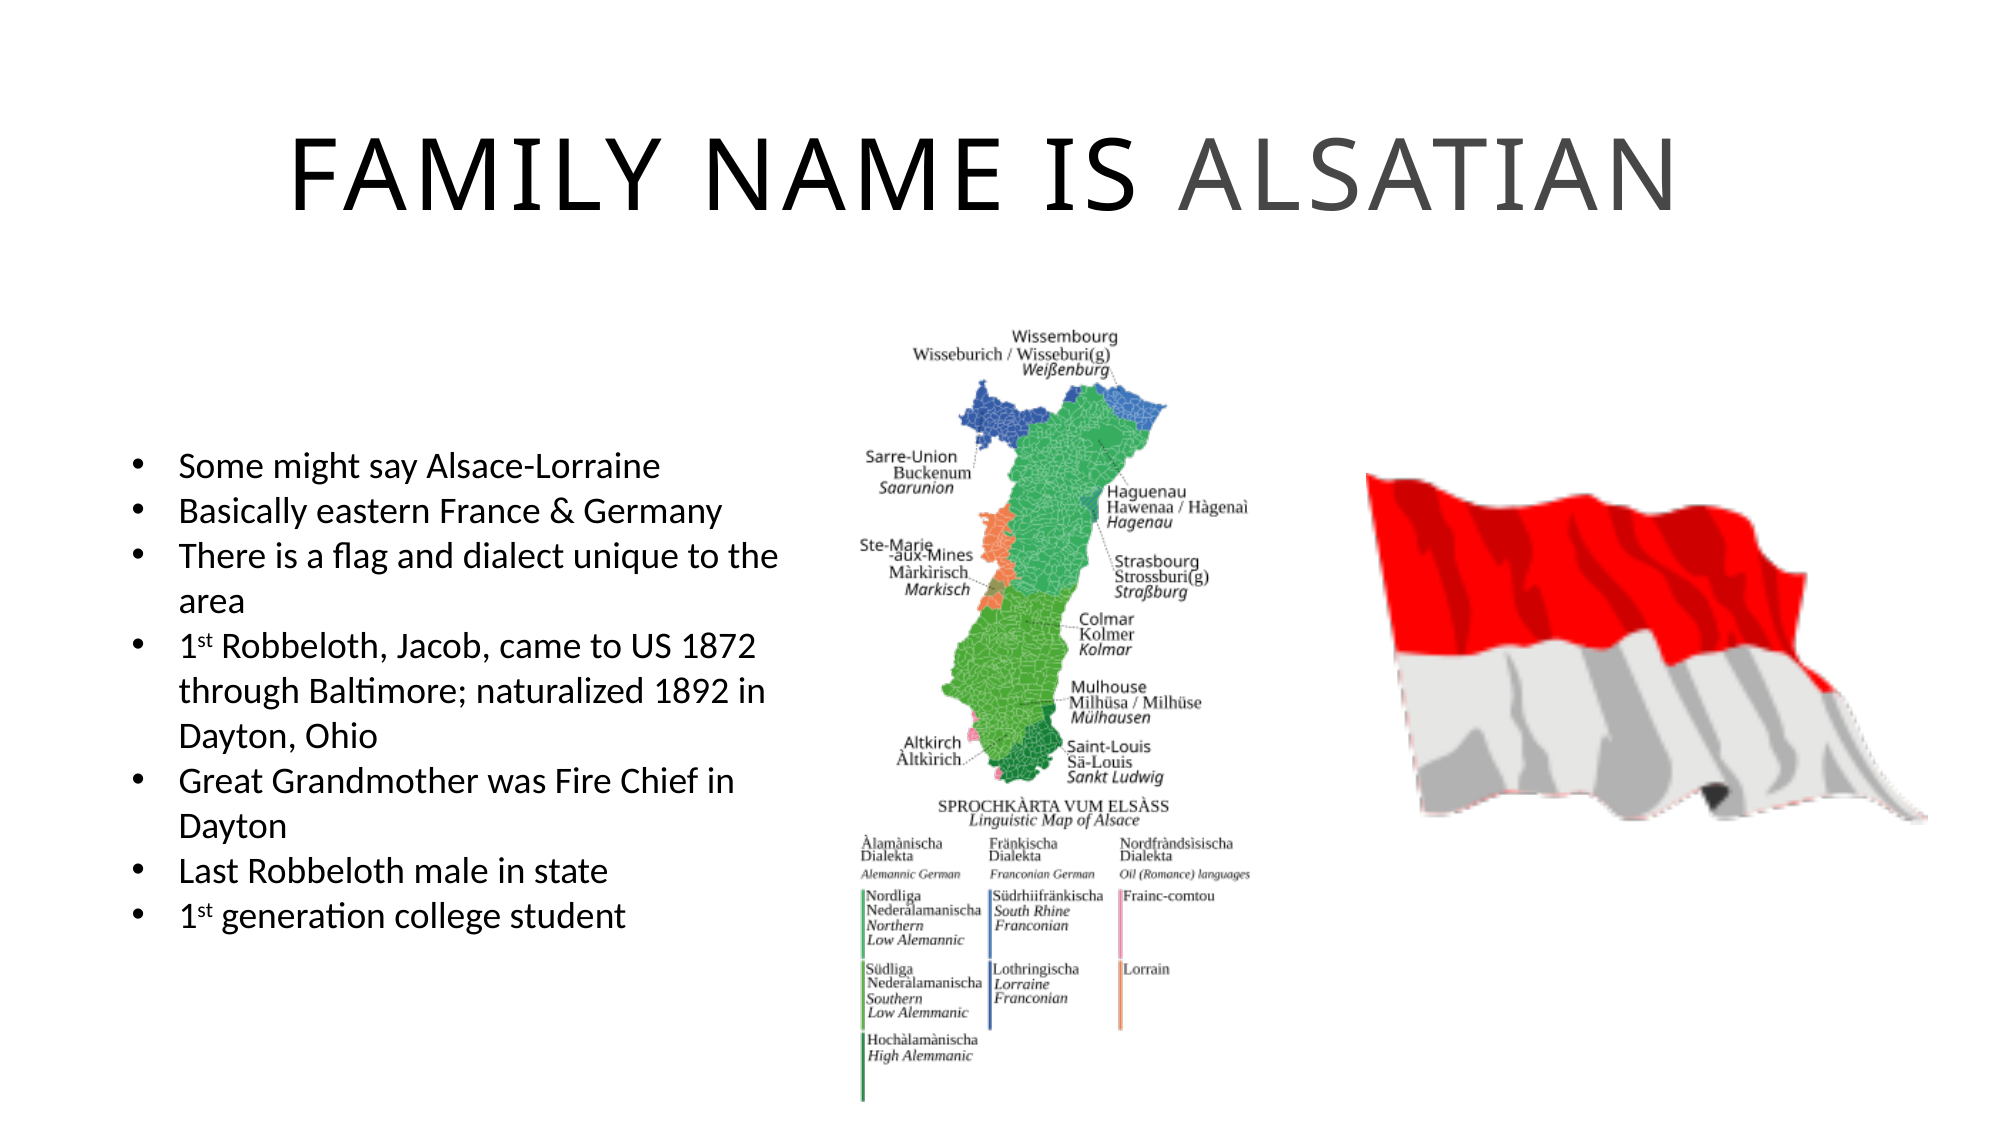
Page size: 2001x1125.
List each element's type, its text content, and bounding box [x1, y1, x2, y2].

title Family Name is Alsatian [249, 87, 1750, 240]
text_box Some might say Alsace-Lorraine Basically eastern France & Germany There is a flag and dialect unique to the area 1st Robbeloth, Jacob, came to US 1872 through Baltimore; naturalized 1892 in Dayton, Ohio Great Grandmother was Fire Chief in Dayton Last Robbeloth male in state 1st generation college student [116, 433, 799, 944]
picture [1366, 472, 1929, 826]
picture [854, 310, 1255, 1109]
